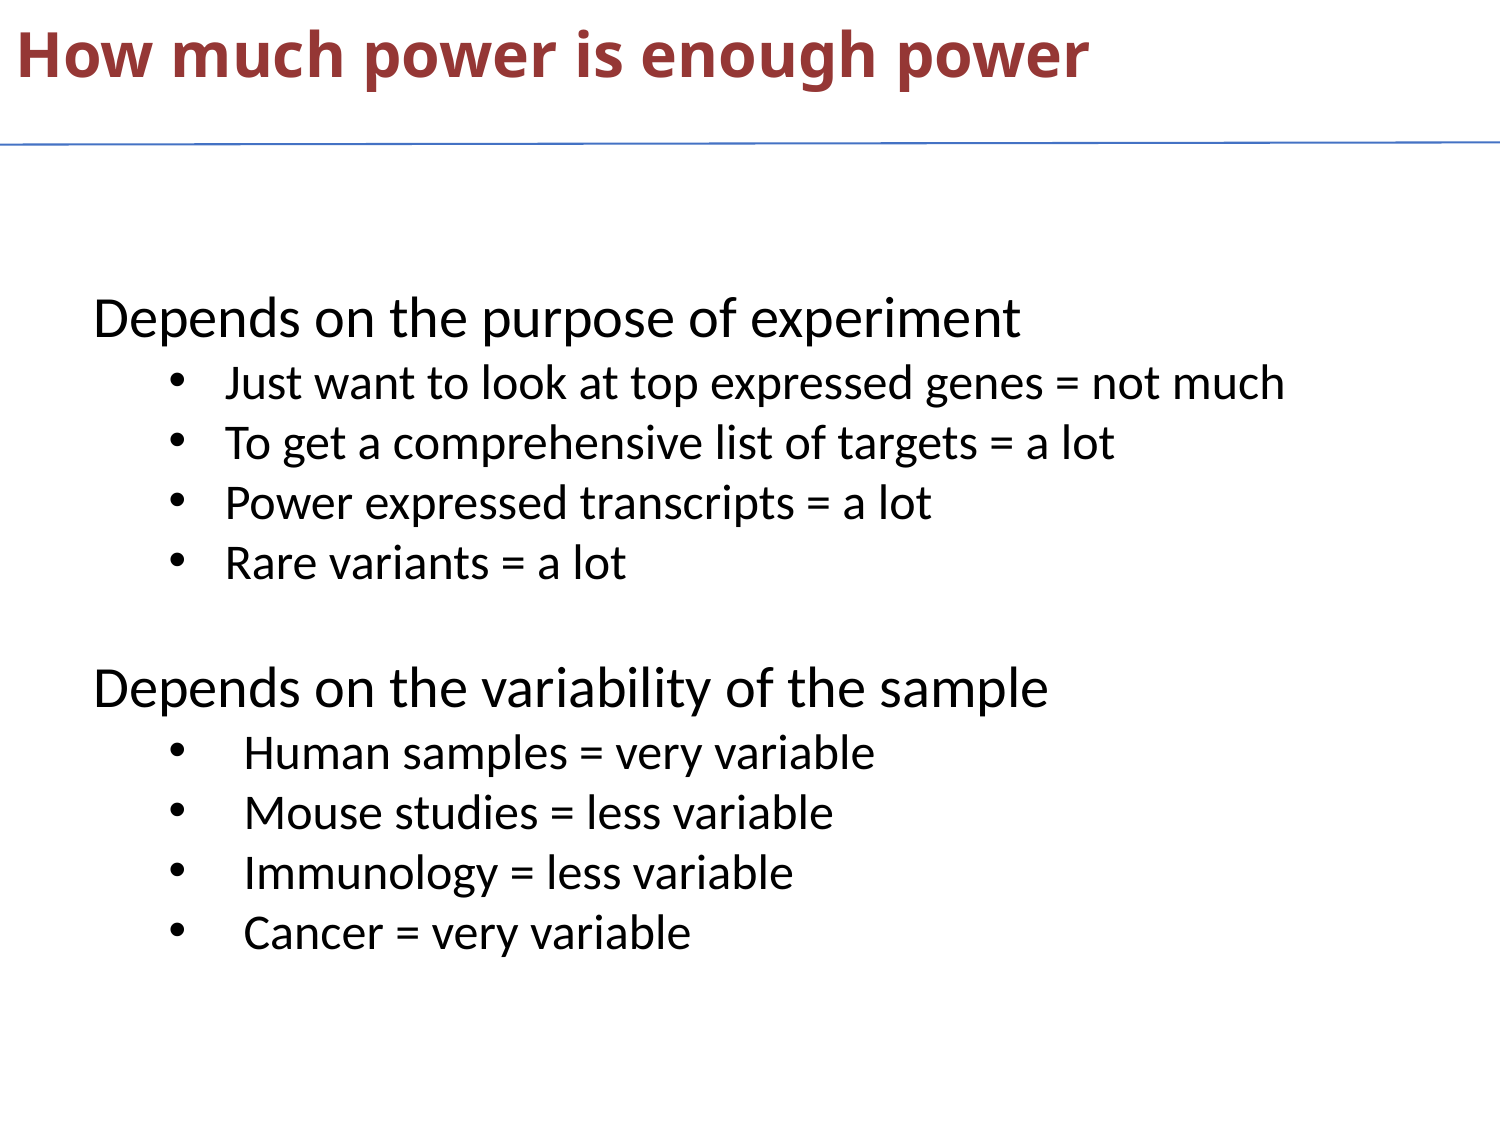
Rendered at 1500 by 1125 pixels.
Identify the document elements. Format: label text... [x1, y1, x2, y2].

text_box How much power is enough power [0, 7, 1500, 99]
text_box Depends on the purpose of experiment Just want to look at top expressed genes = not much To get a comprehensive list of targets = a lot Power expressed transcripts = a lot Rare variants = a lot Depends on the variability of the sample Human samples = very variable Mouse studies = less variable Immunology = less variable Cancer = very variable [78, 272, 1449, 967]
